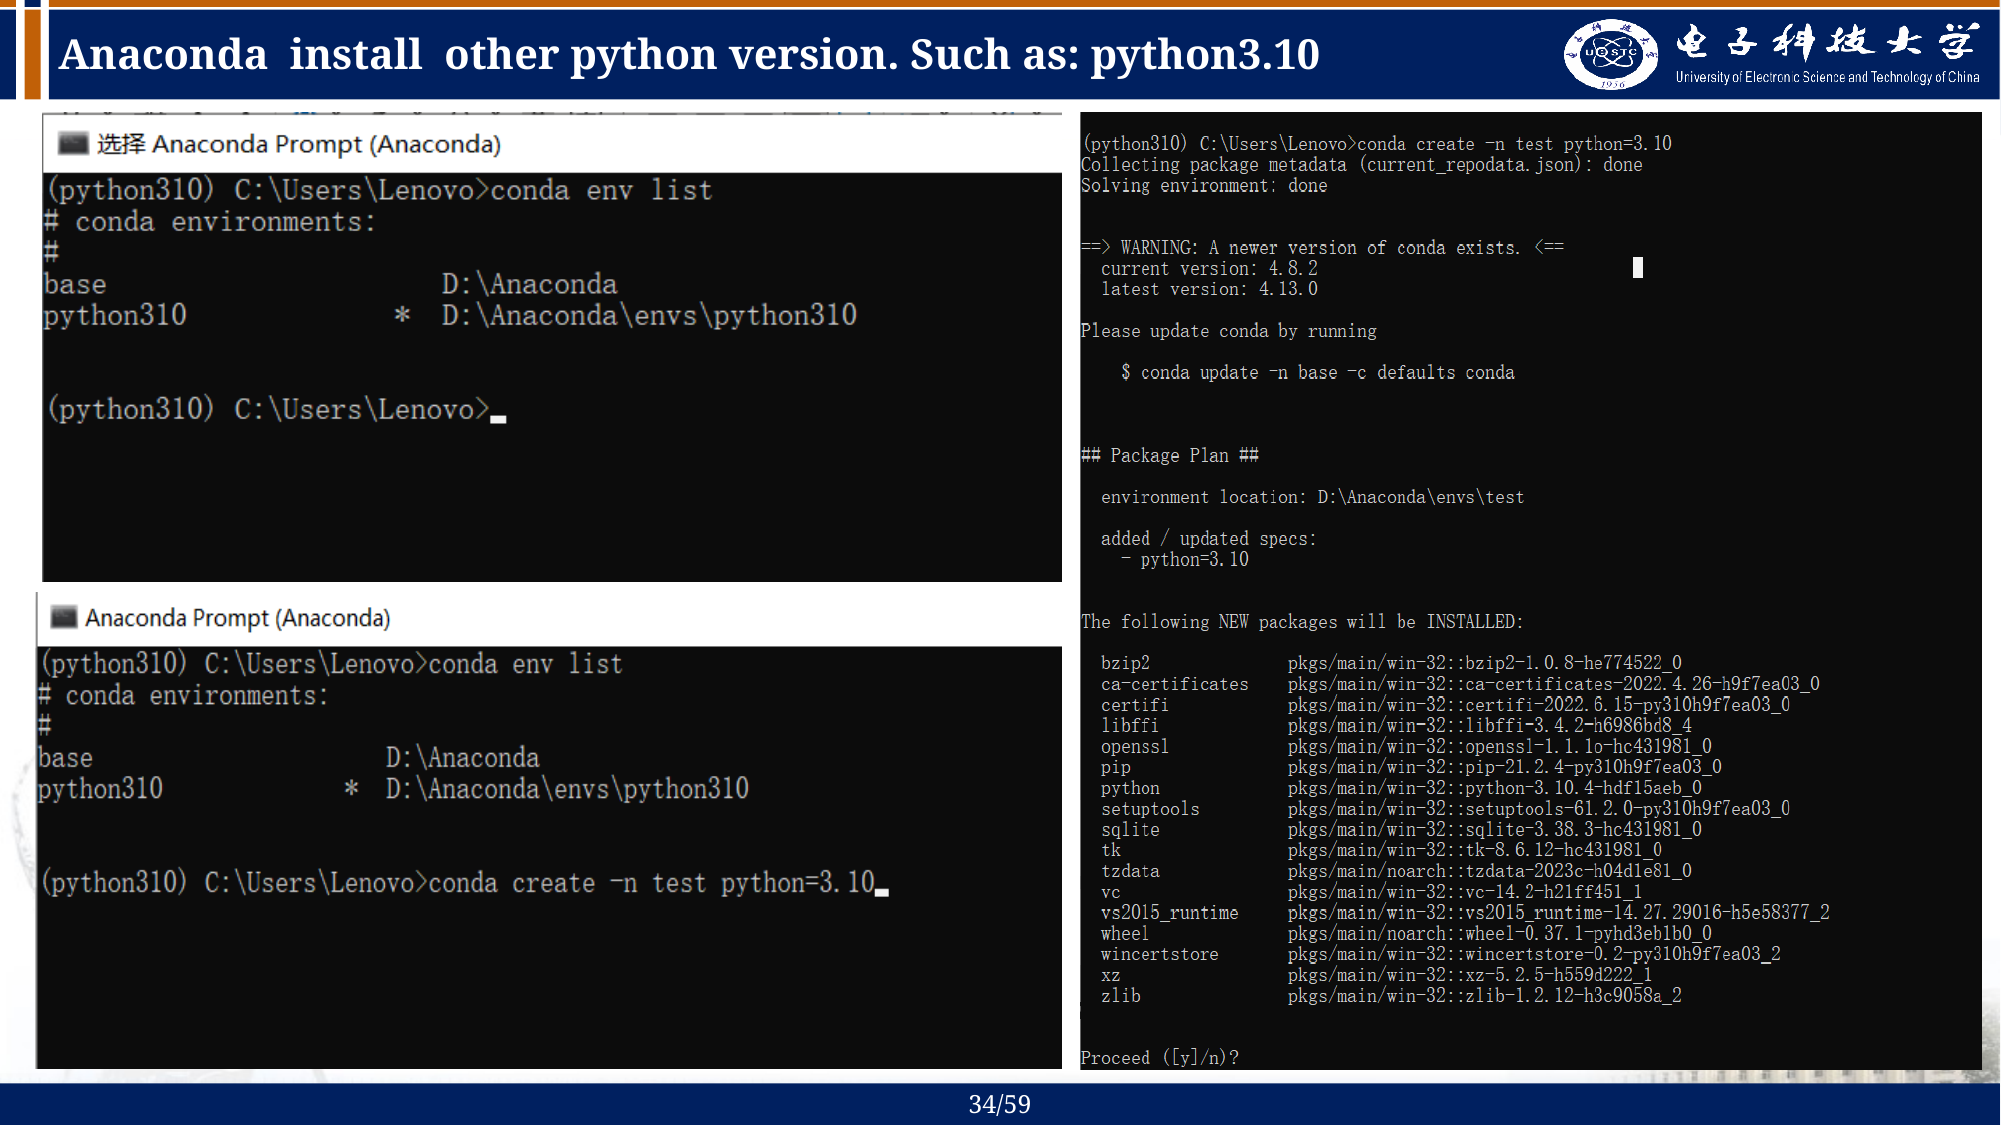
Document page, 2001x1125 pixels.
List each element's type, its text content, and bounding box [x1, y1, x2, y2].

picture [0, 0, 2001, 1125]
title Anaconda install other python version. Such as: python3.10 [43, 10, 1364, 101]
picture [1564, 19, 1980, 90]
